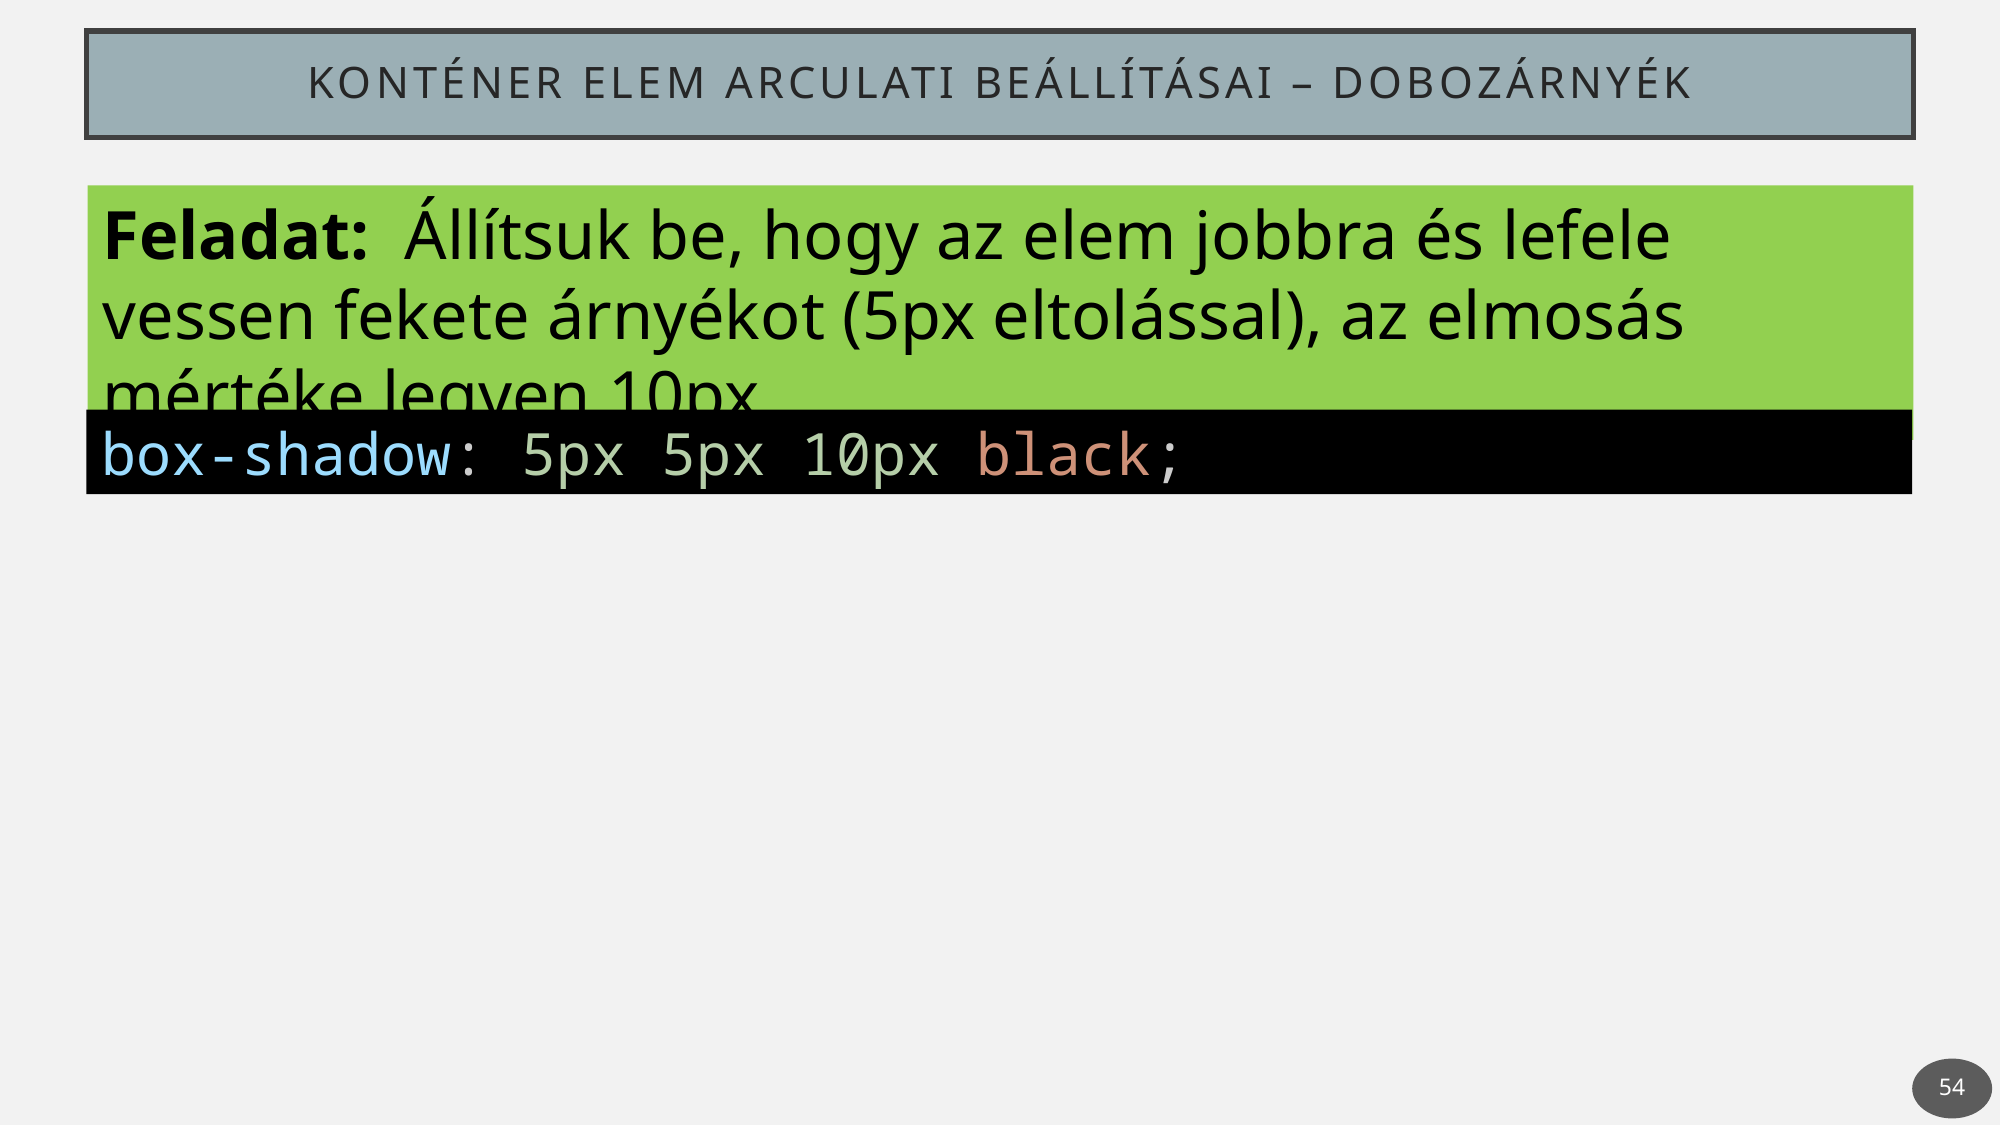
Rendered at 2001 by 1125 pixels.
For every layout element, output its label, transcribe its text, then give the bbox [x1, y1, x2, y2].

text_box box-shadow: 5px 5px 10px black; [86, 409, 1913, 495]
text_box Feladat: Állítsuk be, hogy az elem jobbra és lefele vessen fekete árnyékot (5px eltolással), az elmosás mértéke legyen 10px. [87, 185, 1914, 440]
slide_number 54 [1912, 1058, 1993, 1119]
title Konténer elem arculati beállításai – dobozárnyék [84, 28, 1916, 140]
